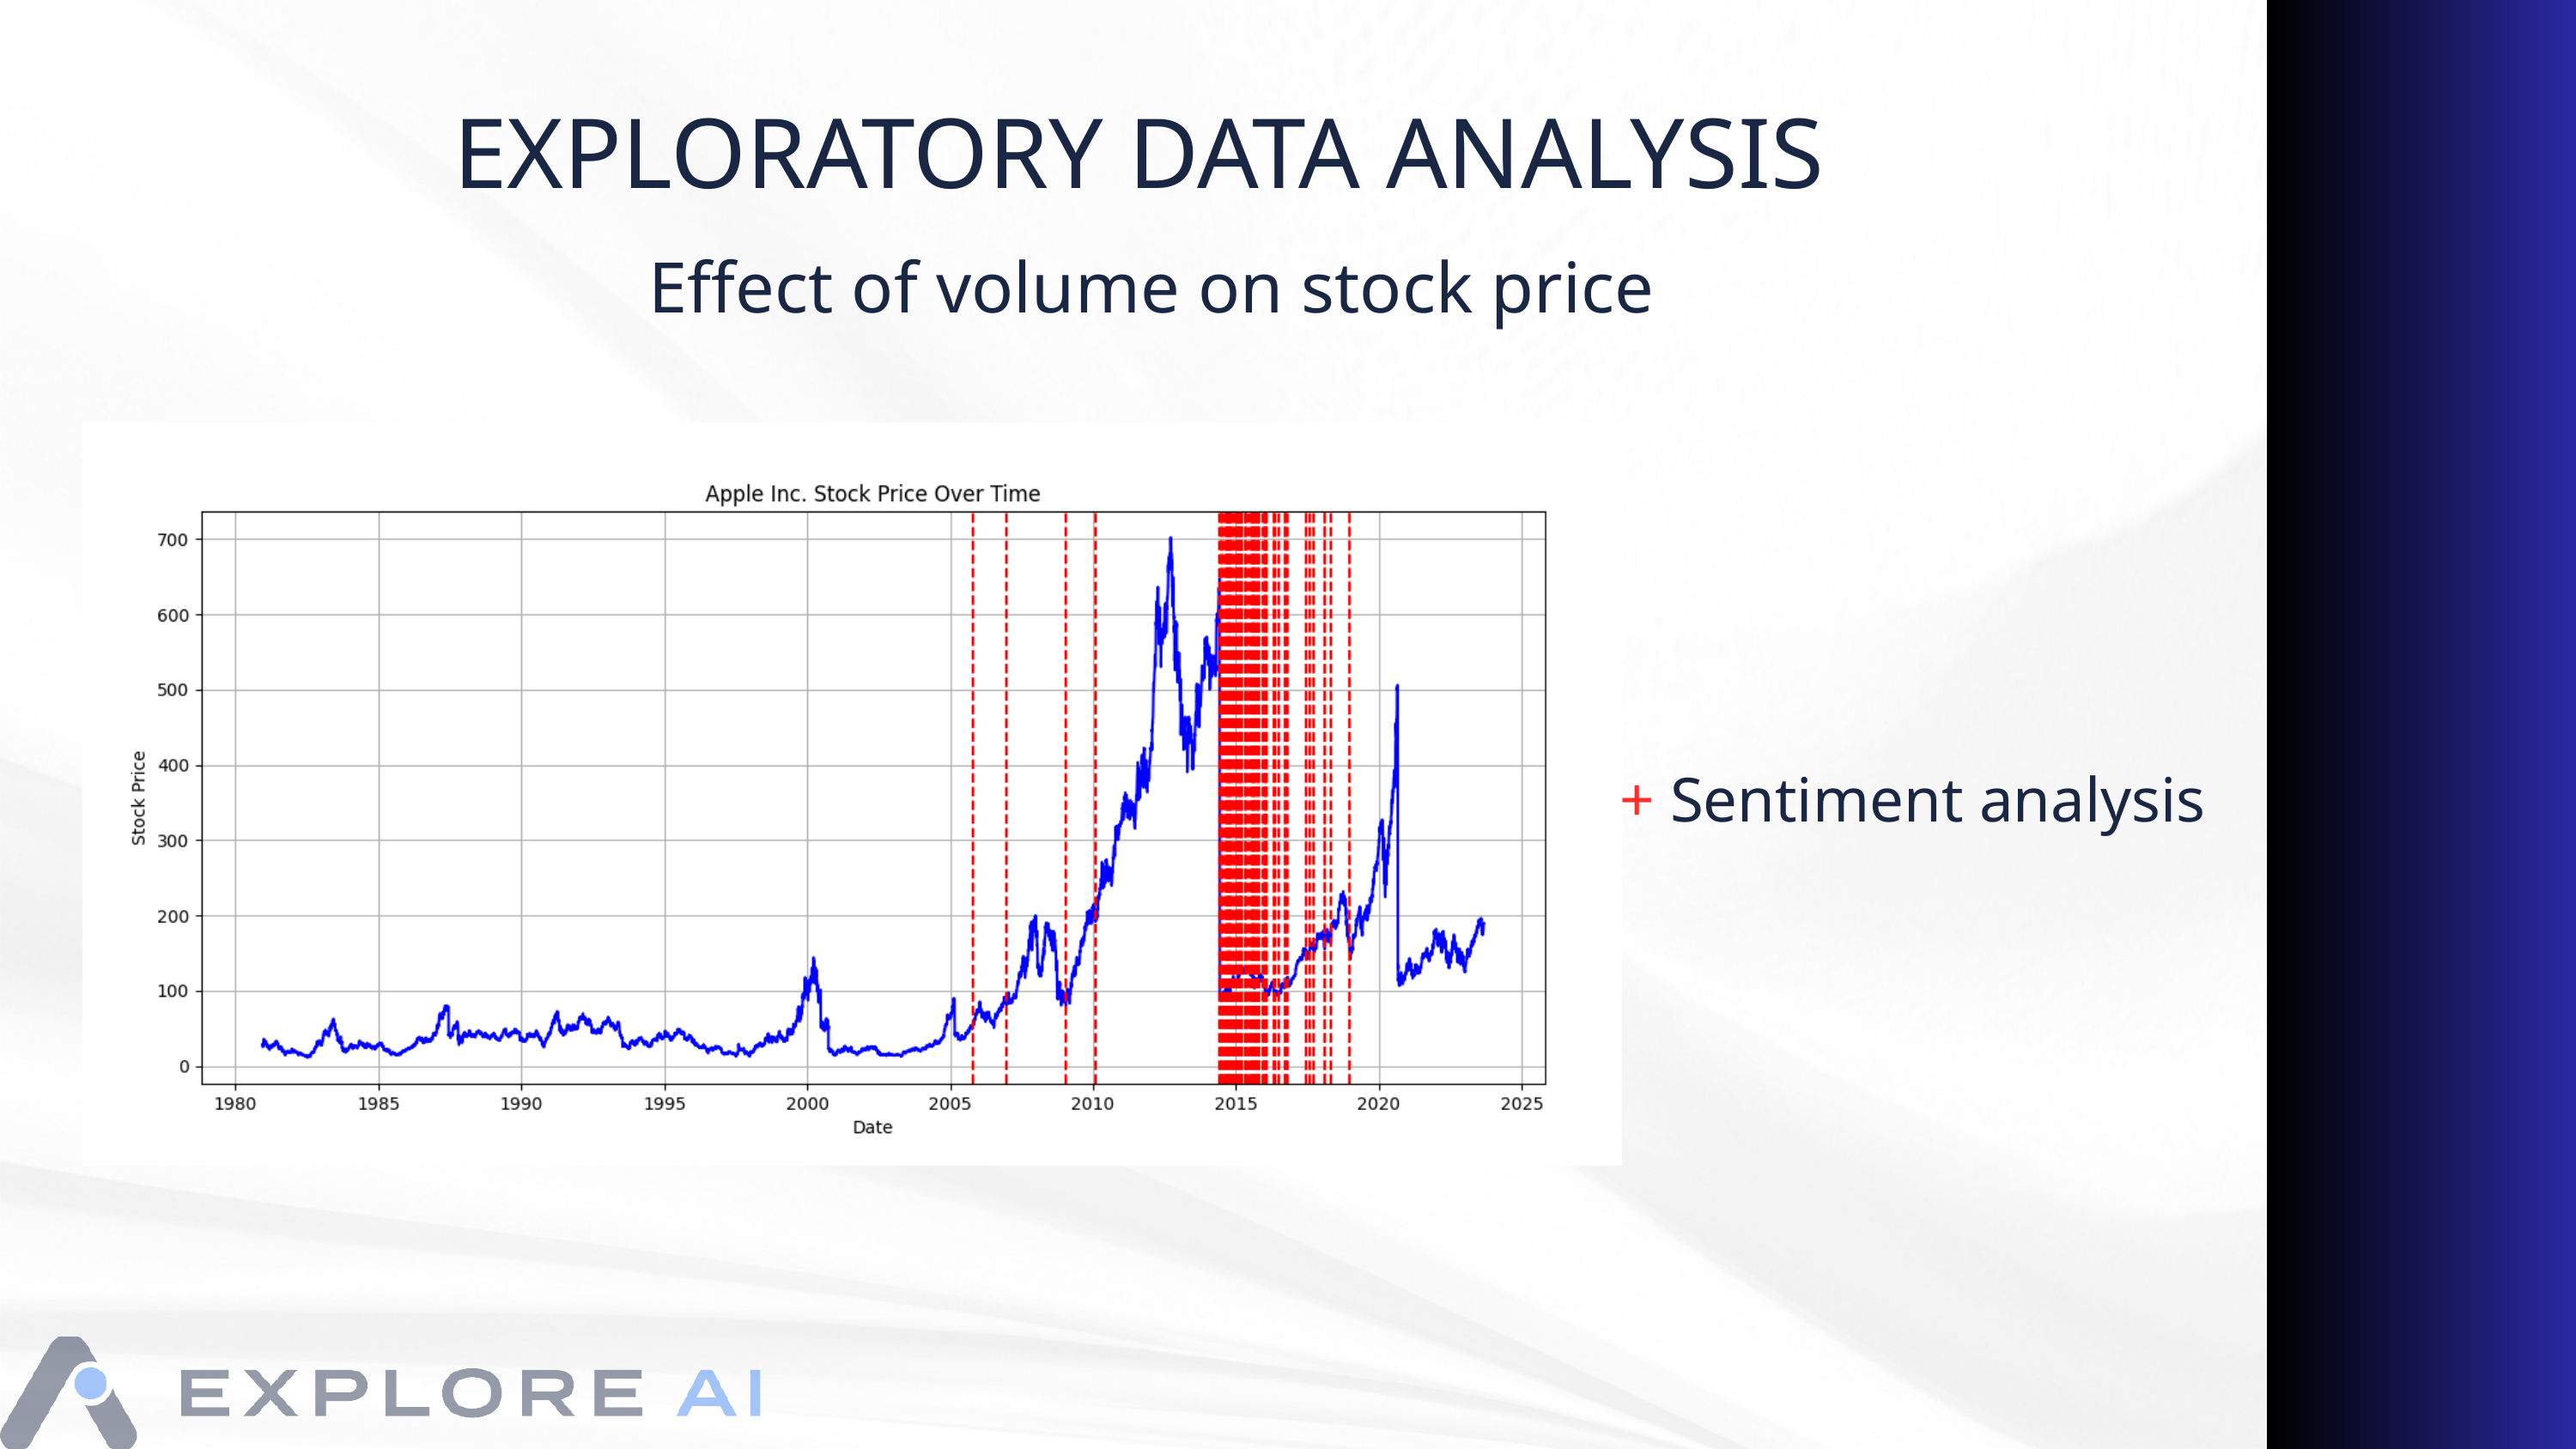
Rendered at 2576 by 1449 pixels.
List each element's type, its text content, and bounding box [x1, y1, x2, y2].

text_box Effect of volume on stock price [382, 228, 1921, 327]
text_box EXPLORATORY DATA ANALYSIS [196, 72, 2107, 208]
text_box [82, 422, 1622, 1166]
text_box + Sentiment analysis [1563, 749, 2263, 835]
text_box [0, 0, 2263, 1449]
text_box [2266, 0, 2576, 1449]
text_box [0, 1337, 761, 1449]
